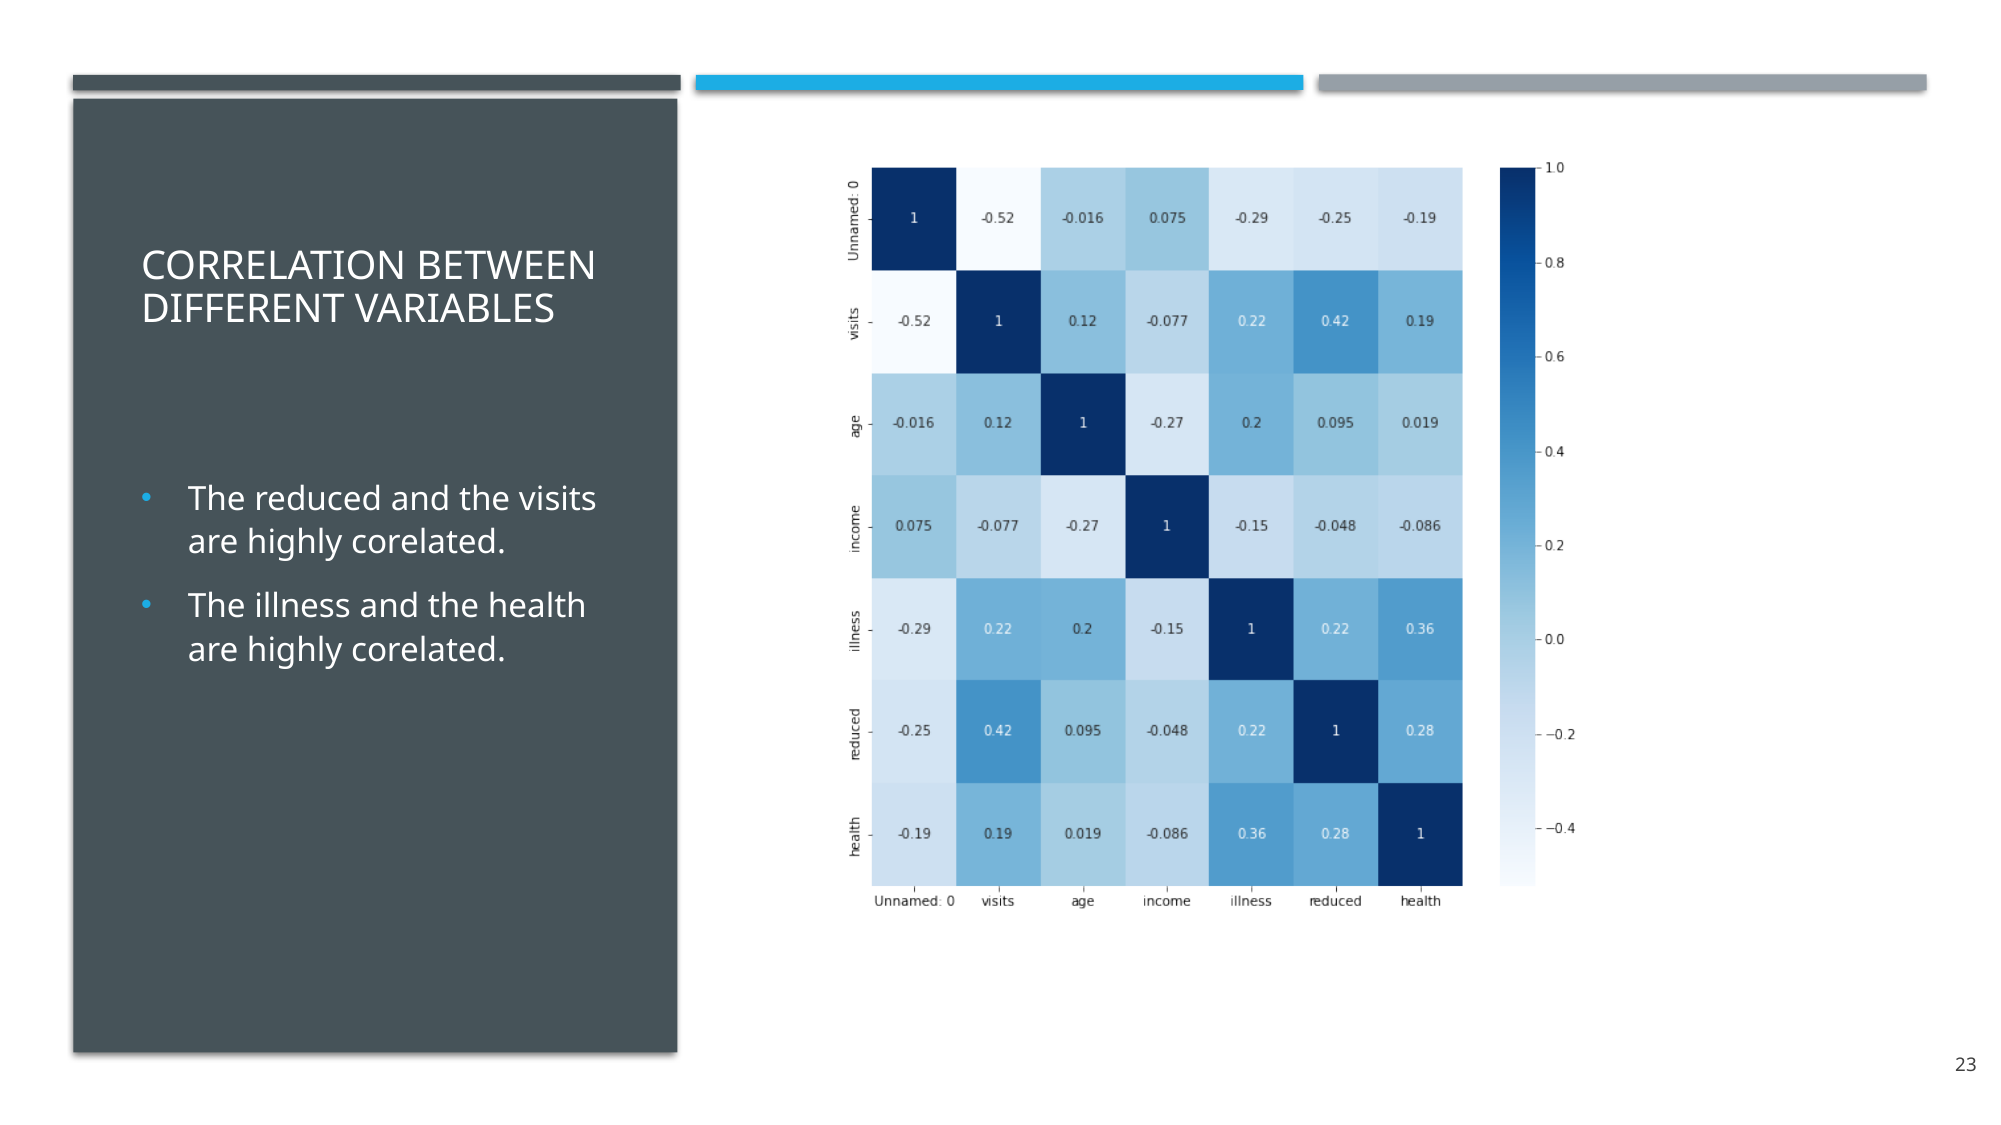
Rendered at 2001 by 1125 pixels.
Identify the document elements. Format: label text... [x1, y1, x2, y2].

title correlation between different variables [125, 219, 624, 339]
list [840, 152, 1587, 918]
list The reduced and the visits are highly corelated. The illness and the health are highly corelated. [125, 465, 624, 958]
slide_number 23 [1891, 1014, 1992, 1117]
